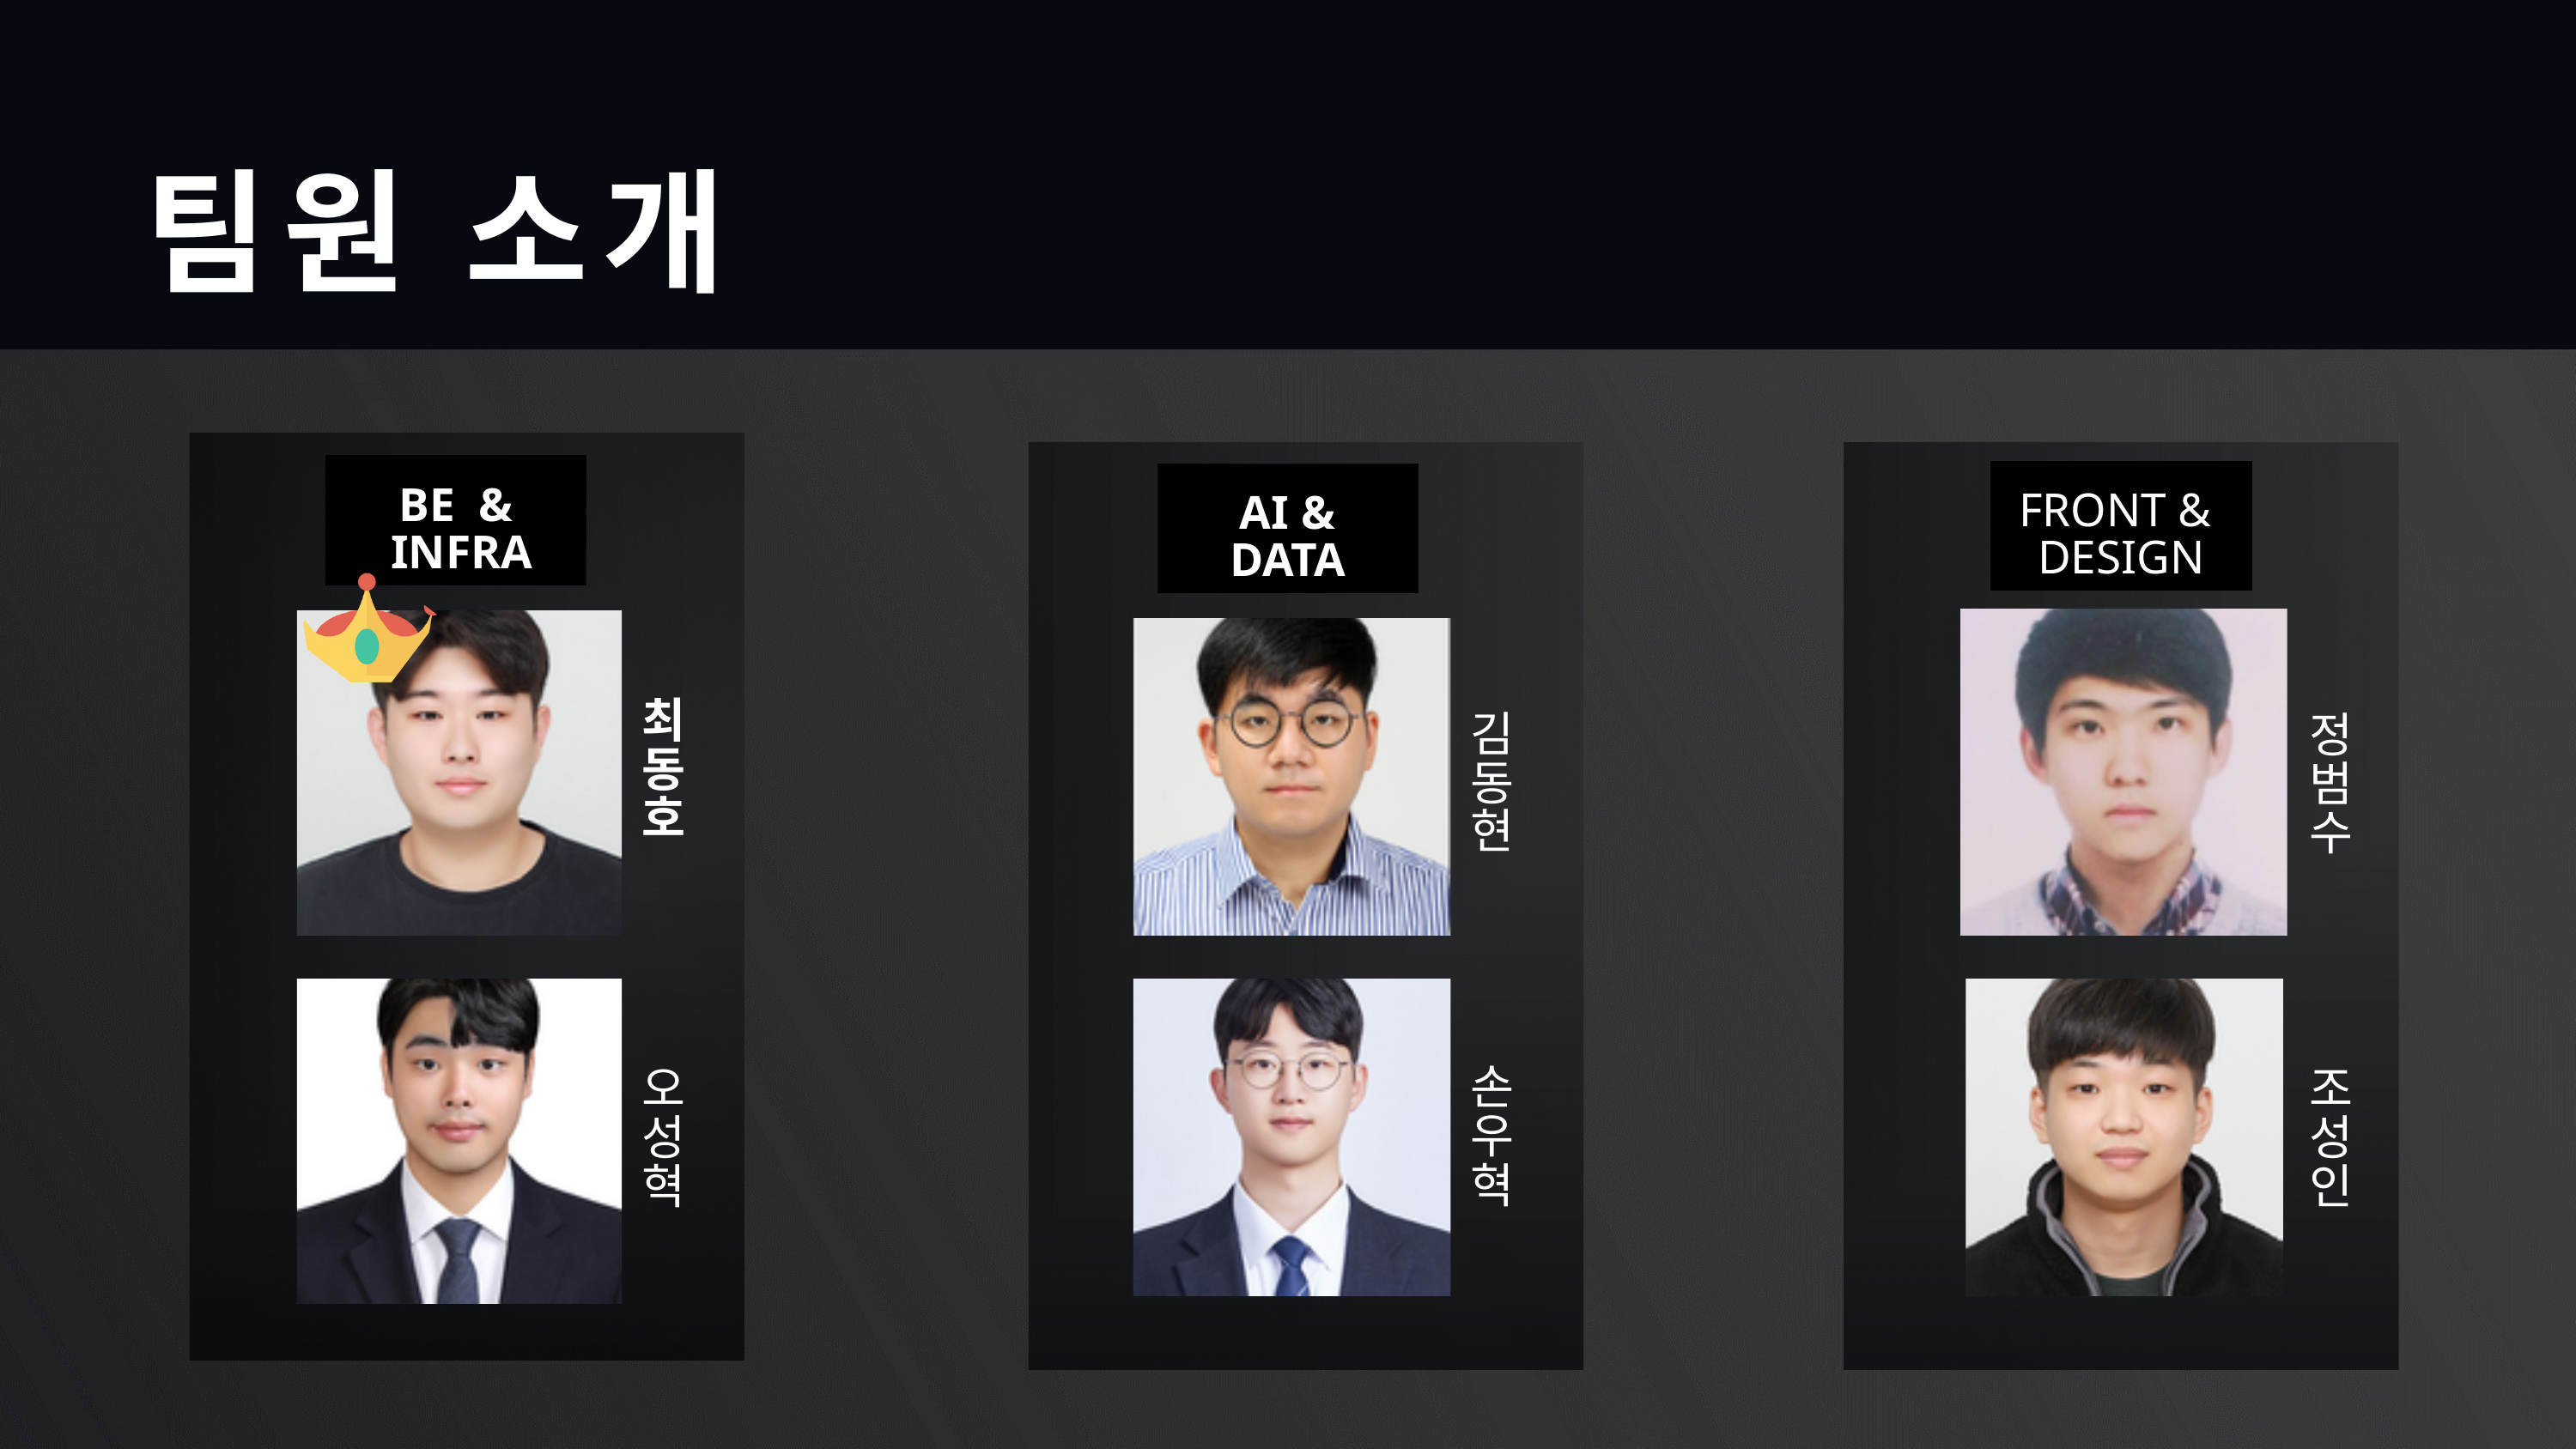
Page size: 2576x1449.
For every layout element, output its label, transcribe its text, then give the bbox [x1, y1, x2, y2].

text_box 팀원 소개 [144, 136, 966, 309]
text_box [1959, 608, 2372, 937]
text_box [1133, 618, 1534, 937]
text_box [291, 553, 705, 937]
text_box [1133, 979, 1534, 1297]
text_box [189, 433, 744, 1361]
text_box [0, 349, 2576, 1449]
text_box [325, 455, 587, 552]
text_box [1028, 442, 1584, 1370]
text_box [296, 979, 705, 1304]
text_box [1844, 442, 2399, 1370]
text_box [1990, 460, 2252, 591]
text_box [1157, 463, 1419, 594]
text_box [1965, 979, 2372, 1297]
